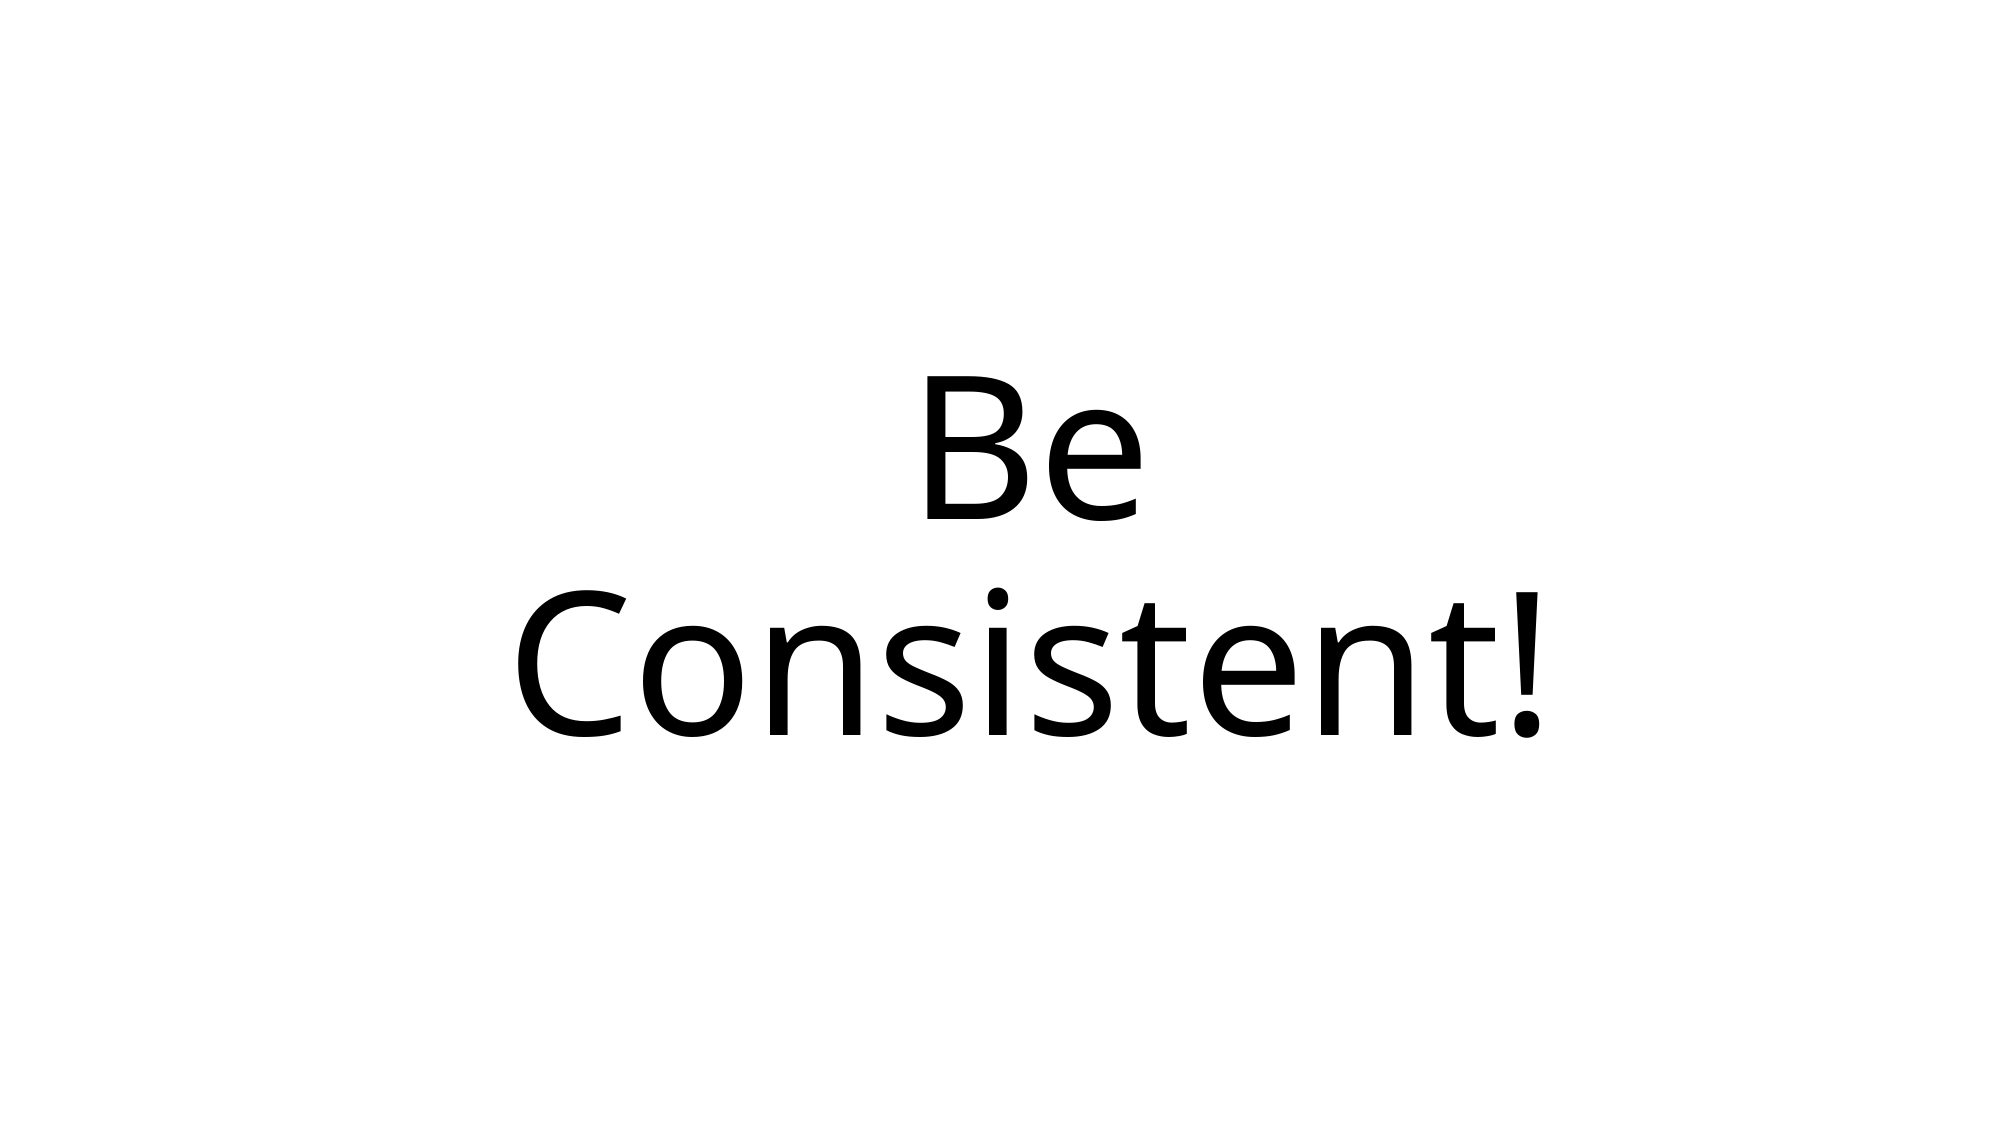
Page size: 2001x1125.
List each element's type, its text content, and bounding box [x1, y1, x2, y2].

title Be Consistent! [167, 453, 1893, 672]
